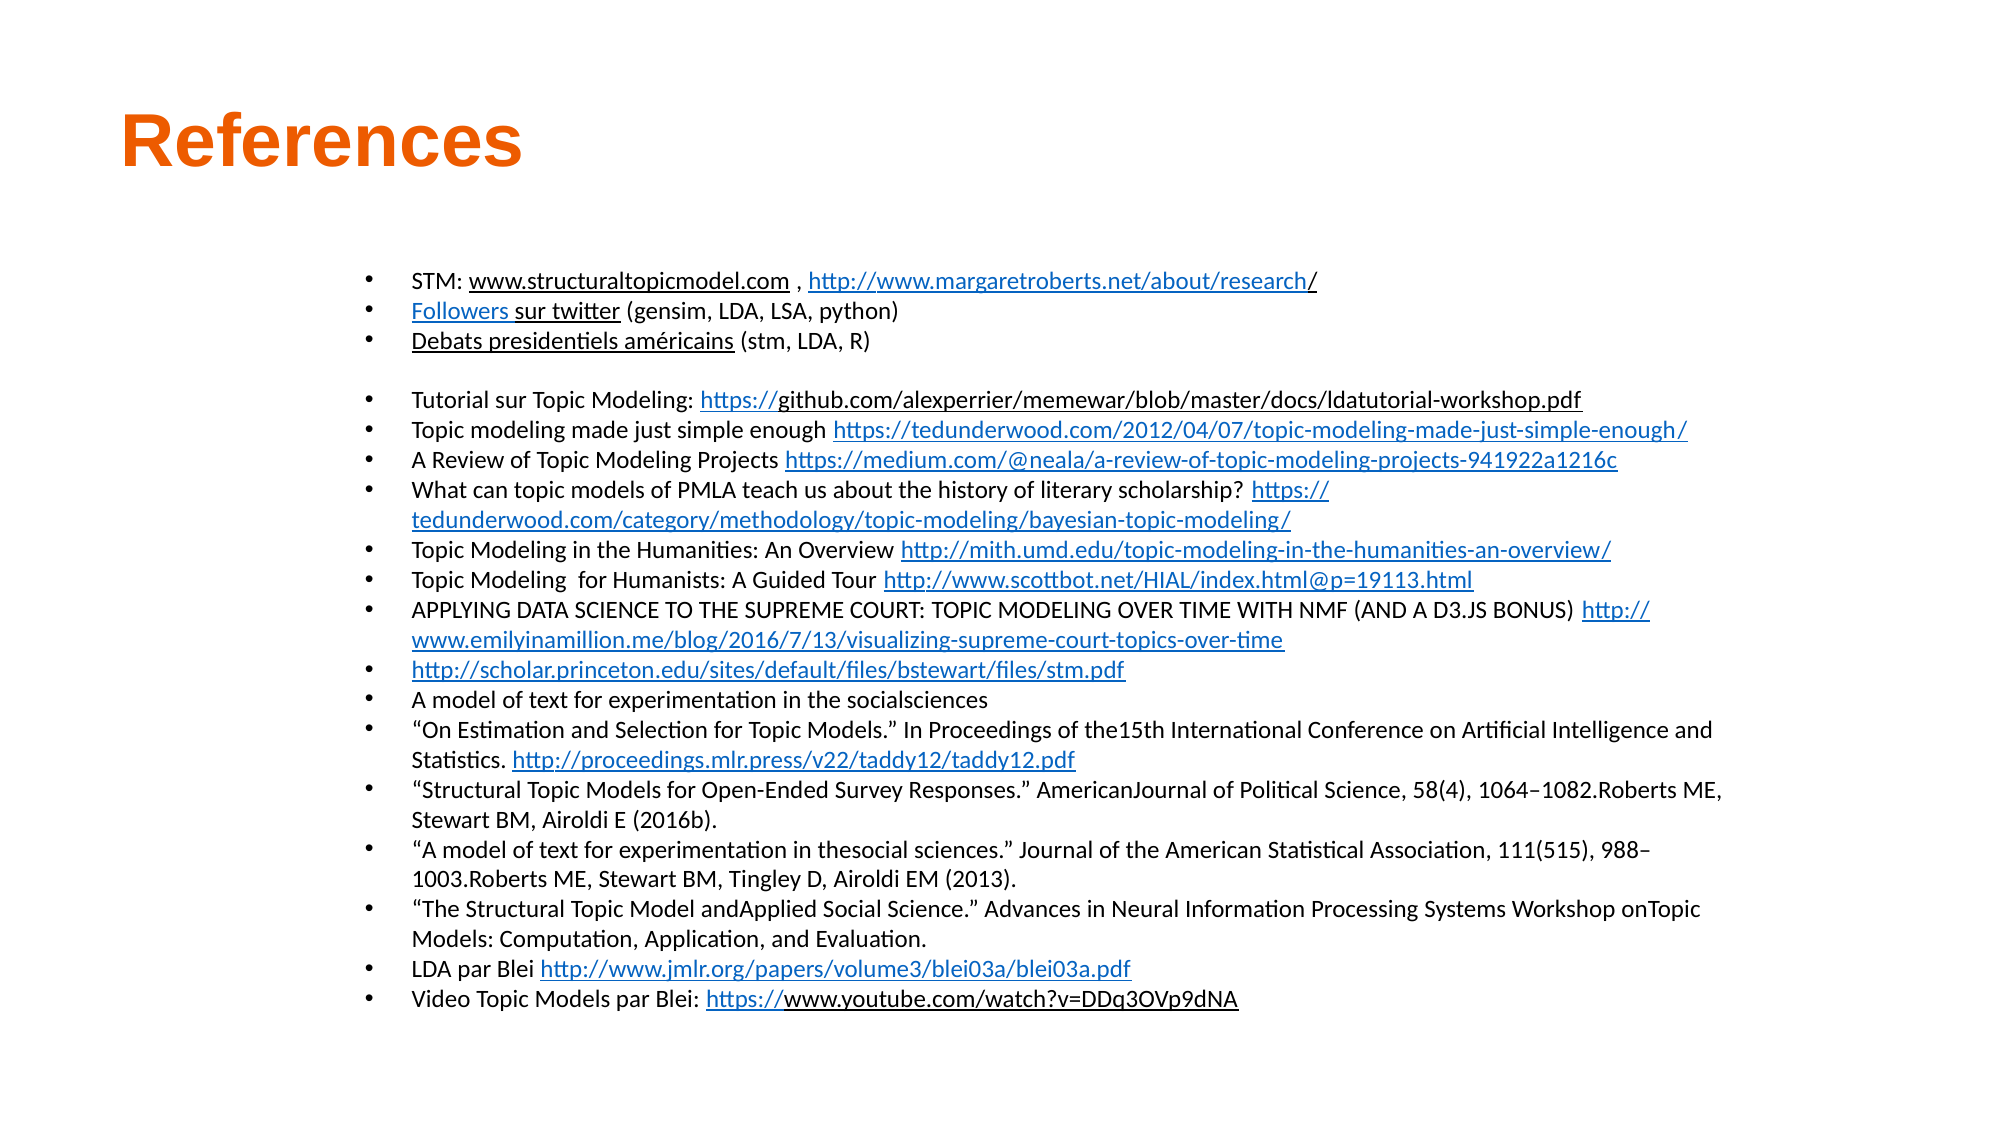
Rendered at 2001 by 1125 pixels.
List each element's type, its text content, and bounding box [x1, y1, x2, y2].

text_box References [105, 84, 541, 190]
text_box STM: www.structuraltopicmodel.com , http://www.margaretroberts.net/about/research/ Followers sur twitter (gensim, LDA, LSA, python) Debats presidentiels américains (stm, LDA, R) Tutorial sur Topic Modeling: https://github.com/alexperrier/memewar/blob/master/docs/ldatutorial-workshop.pdf Topic modeling made just simple enough https://tedunderwood.com/2012/04/07/topic-modeling-made-just-simple-enough/ A Review of Topic Modeling Projects https://medium.com/@neala/a-review-of-topic-modeling-projects-941922a1216c What can topic models of PMLA teach us about the history of literary scholarship? https://tedunderwood.com/category/methodology/topic-modeling/bayesian-topic-modeling/ Topic Modeling in the Humanities: An Overview http://mith.umd.edu/topic-modeling-in-the-humanities-an-overview/ Topic Modeling for Humanists: A Guided Tour http://www.scottbot.net/HIAL/index.html@p=19113.html APPLYING DATA SCIENCE TO THE SUPREME COURT: TOPIC MODELING OVER TIME WITH NMF (AND A D3.JS BONUS) http://www.emilyinamillion.me/blog/2016/7/13/visualizing-supreme-court-topics-over-time http://scholar.princeton.edu/sites/default/files/bstewart/files/stm.pdf A model of text for experimentation in the socialsciences “On Estimation and Selection for Topic Models.” In Proceedings of the15th International Conference on Artificial Intelligence and Statistics. http://proceedings.mlr.press/v22/taddy12/taddy12.pdf “Structural Topic Models for Open-Ended Survey Responses.” AmericanJournal of Political Science, 58(4), 1064–1082.Roberts ME, Stewart BM, Airoldi E (2016b). “A model of text for experimentation in thesocial sciences.” Journal of the American Statistical Association, 111(515), 988–1003.Roberts ME, Stewart BM, Tingley D, Airoldi EM (2013). “The Structural Topic Model andApplied Social Science.” Advances in Neural Information Processing Systems Workshop onTopic Models: Computation, Application, and Evaluation. LDA par Blei http://www.jmlr.org/papers/volume3/blei03a/blei03a.pdf Video Topic Models par Blei: https://www.youtube.com/watch?v=DDq3OVp9dNA [349, 256, 1791, 1021]
